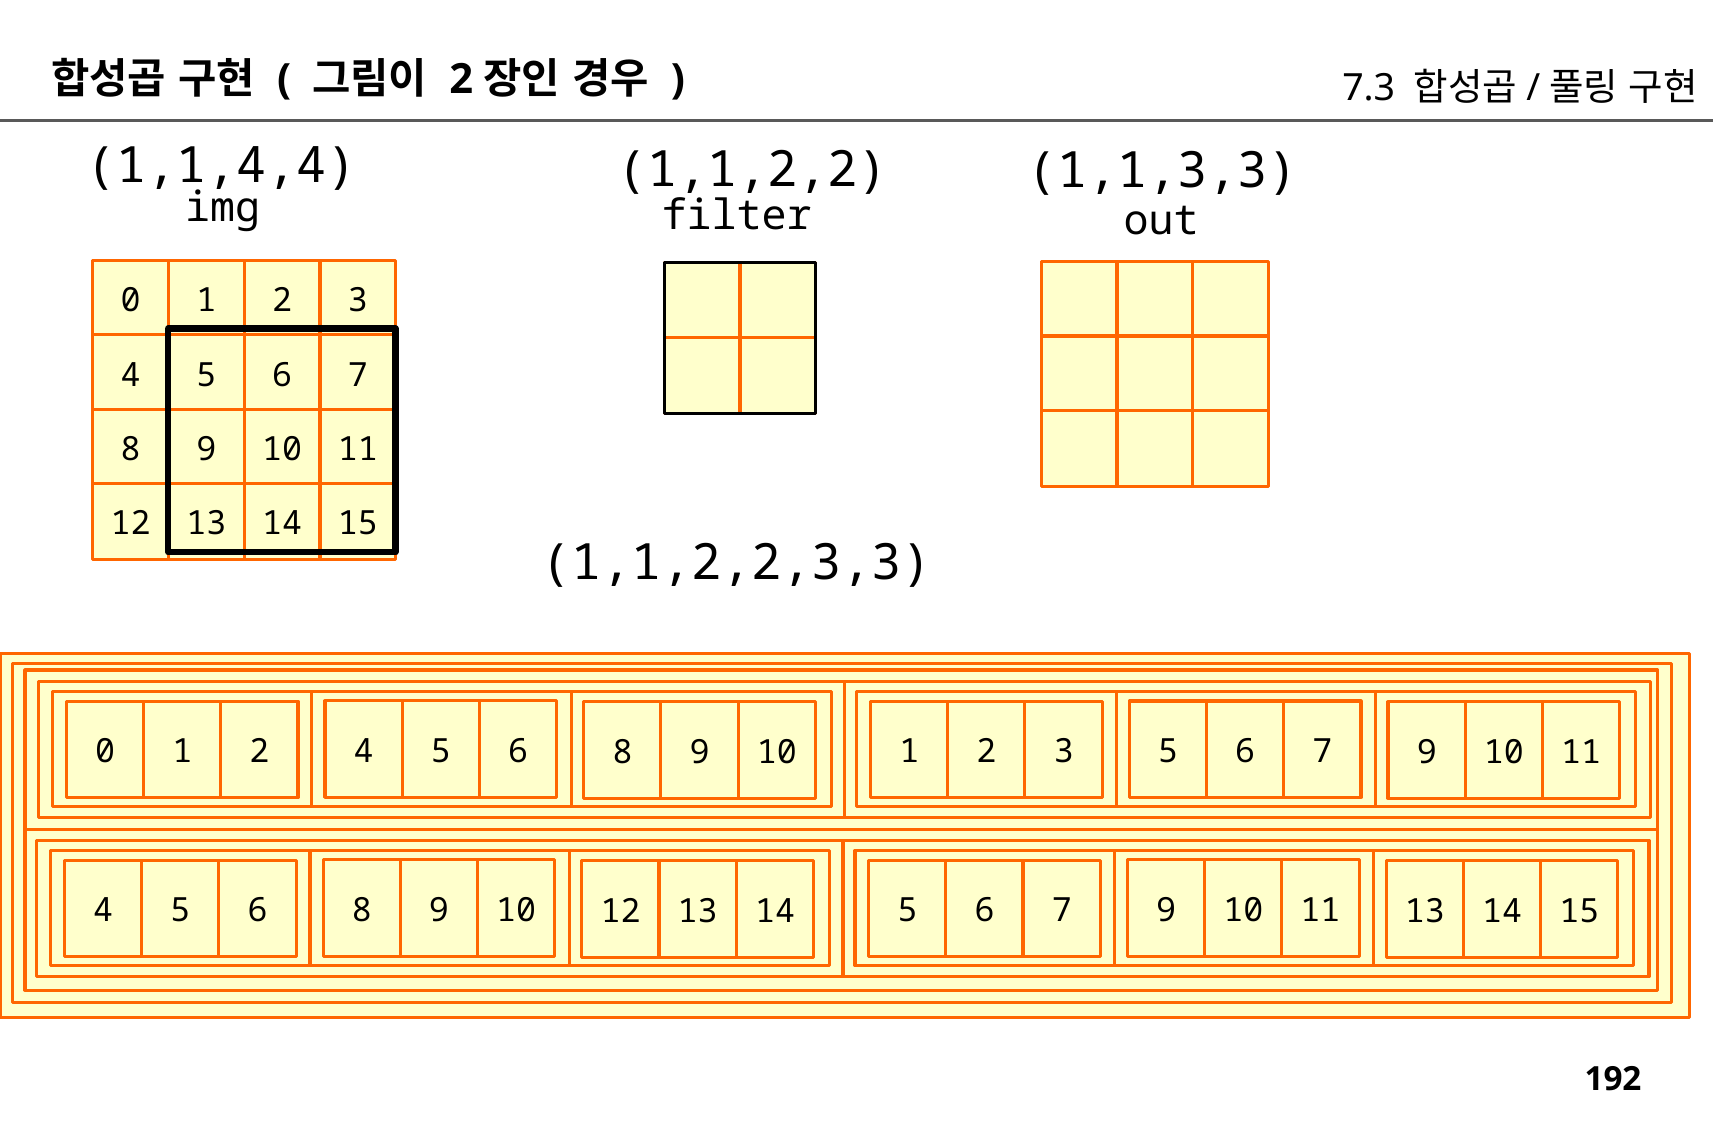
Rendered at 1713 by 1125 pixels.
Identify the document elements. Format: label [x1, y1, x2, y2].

text_box [1012, 130, 1312, 250]
text_box [91, 258, 398, 562]
text_box [1039, 259, 1270, 488]
text_box [662, 261, 818, 415]
text_box [602, 129, 903, 246]
text_box [71, 124, 372, 237]
text_box [11, 13, 1713, 111]
text_box [0, 651, 1692, 1019]
text_box [526, 522, 947, 598]
